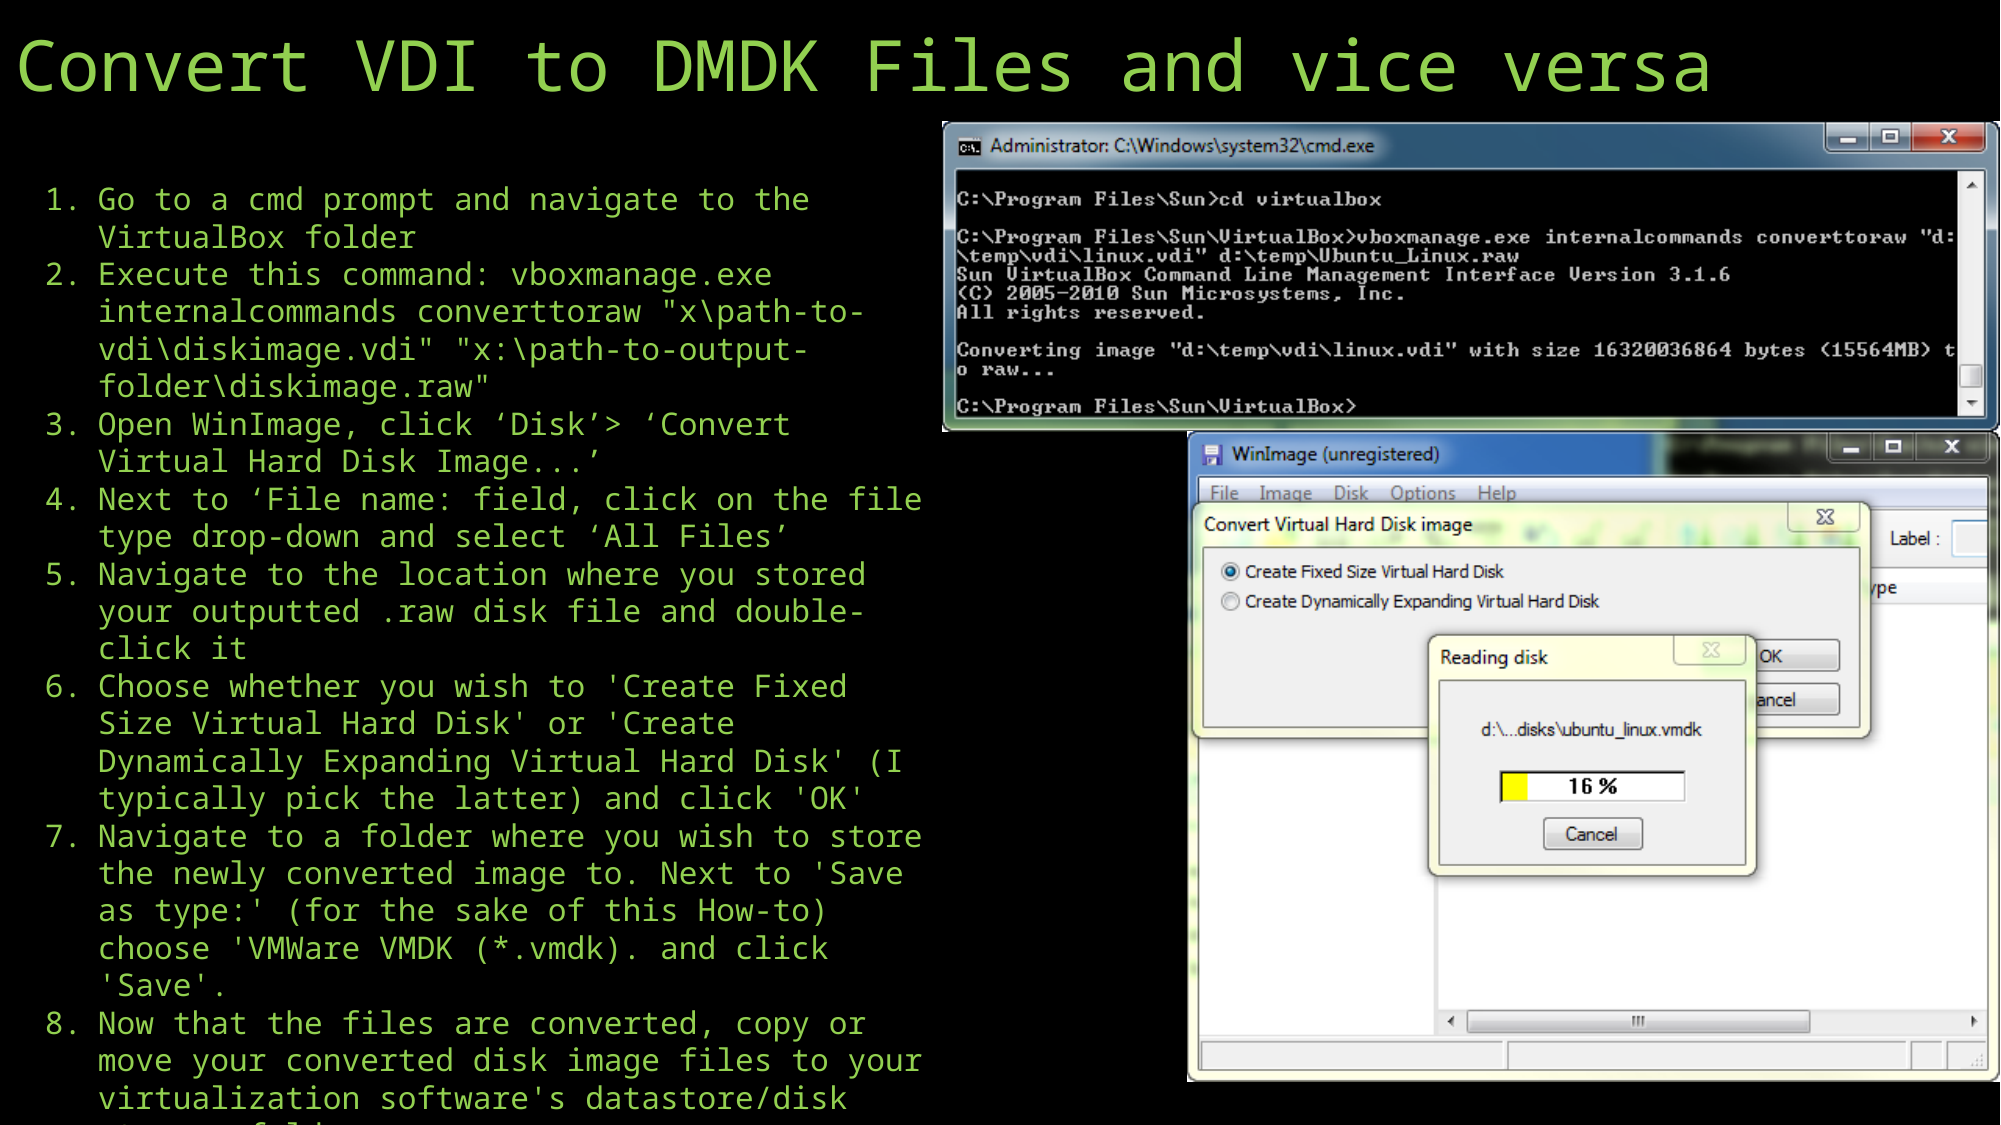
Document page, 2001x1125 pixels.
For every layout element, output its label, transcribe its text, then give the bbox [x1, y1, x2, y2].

picture [941, 121, 2000, 1082]
text_box Go to a cmd prompt and navigate to the VirtualBox folder Execute this command: vboxmanage.exe internalcommands converttoraw "x\path-to-vdi\diskimage.vdi" "x:\path-to-output-folder\diskimage.raw" Open WinImage, click ‘Disk’> ‘Convert Virtual Hard Disk Image...’ Next to ‘File name: field, click on the file type drop-down and select ‘All Files’ Navigate to the location where you stored your outputted .raw disk file and double-click it Choose whether you wish to 'Create Fixed Size Virtual Hard Disk' or 'Create Dynamically Expanding Virtual Hard Disk' (I typically pick the latter) and click 'OK' Navigate to a folder where you wish to store the newly converted image to. Next to 'Save as type:' (for the sake of this How-to) choose 'VMWare VMDK (*.vmdk). and click 'Save'. Now that the files are converted, copy or move your converted disk image files to your virtualization software's datastore/disk storage folder. [7, 164, 943, 1125]
title Convert VDI to DMDK Files and vice versa [0, 0, 1750, 122]
